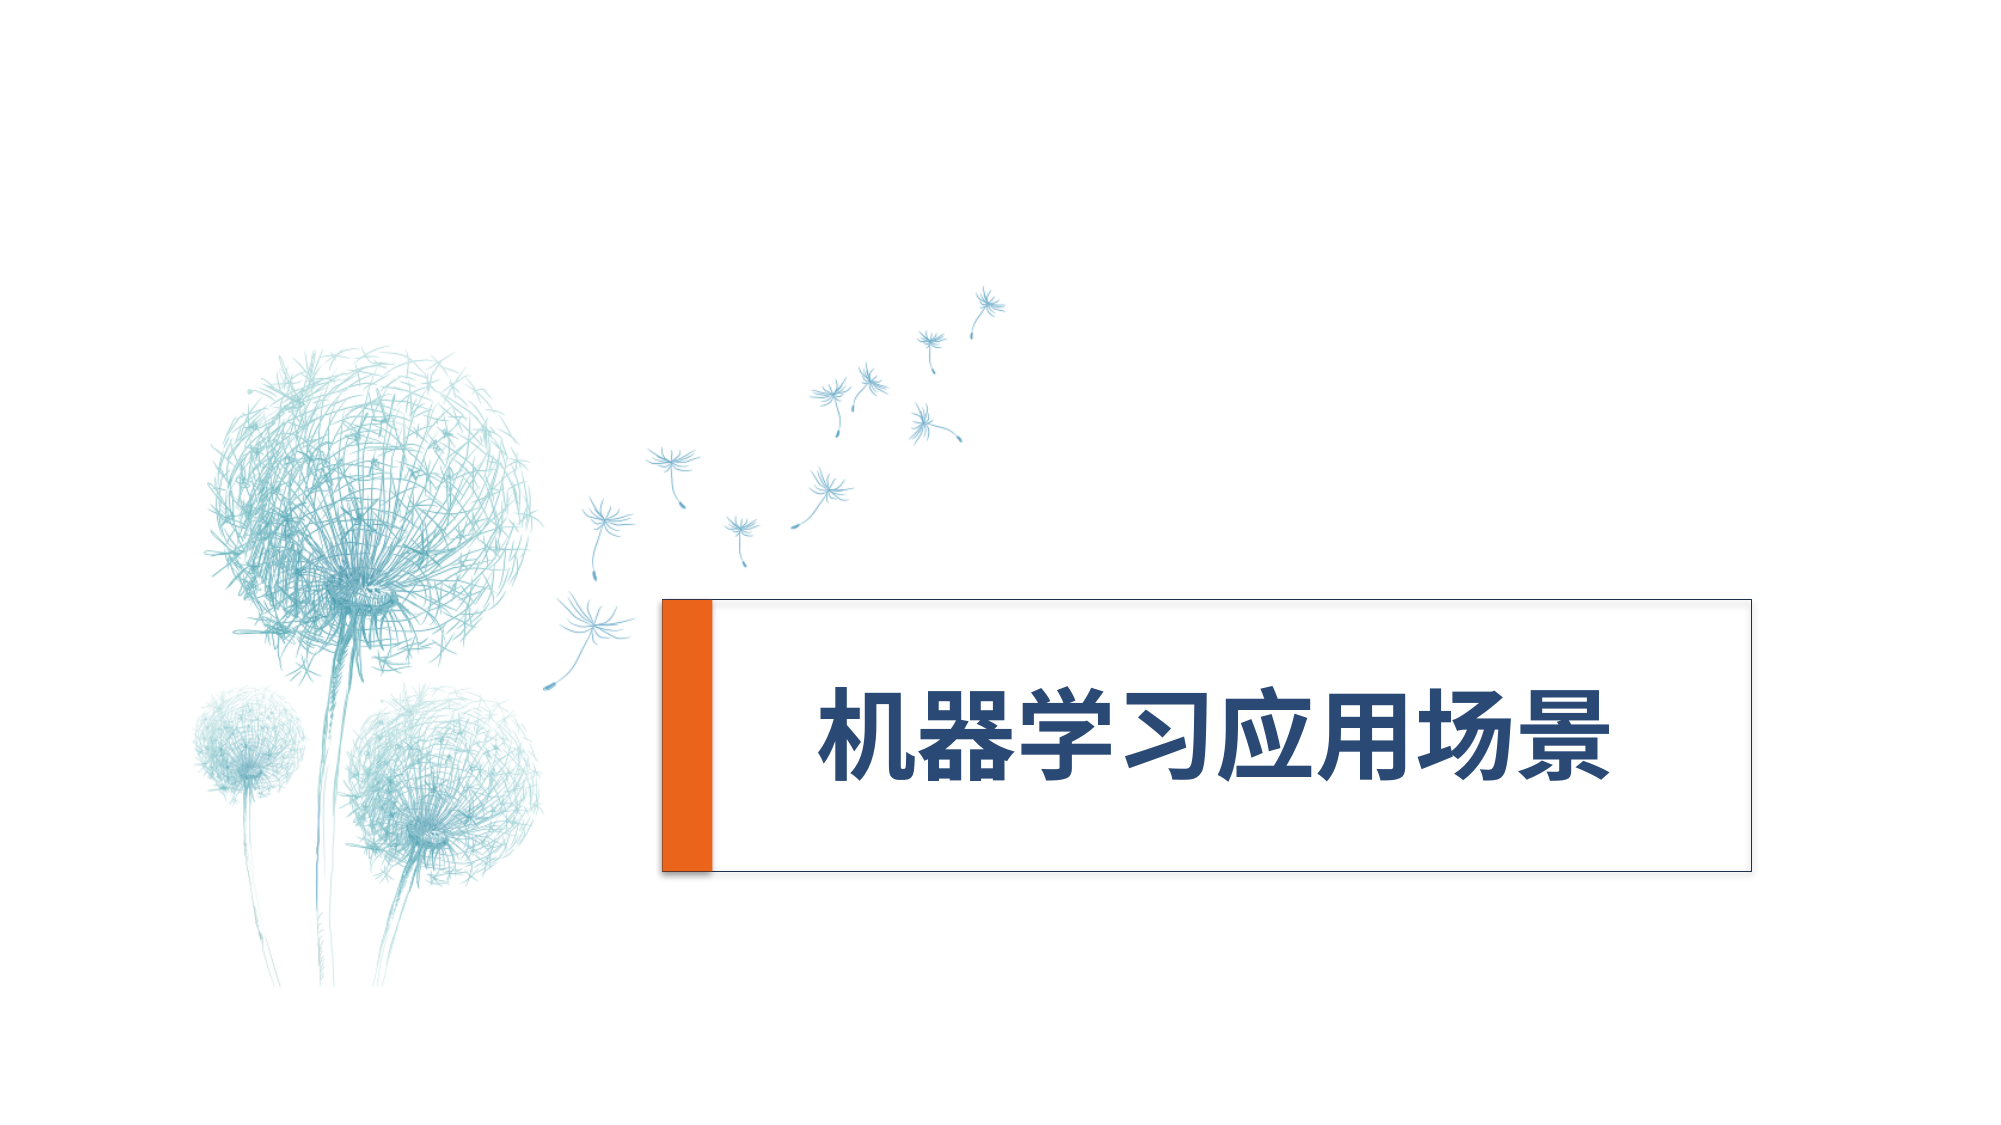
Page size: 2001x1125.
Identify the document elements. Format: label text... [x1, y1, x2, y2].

title 机器学习应用场景 [712, 627, 1721, 838]
